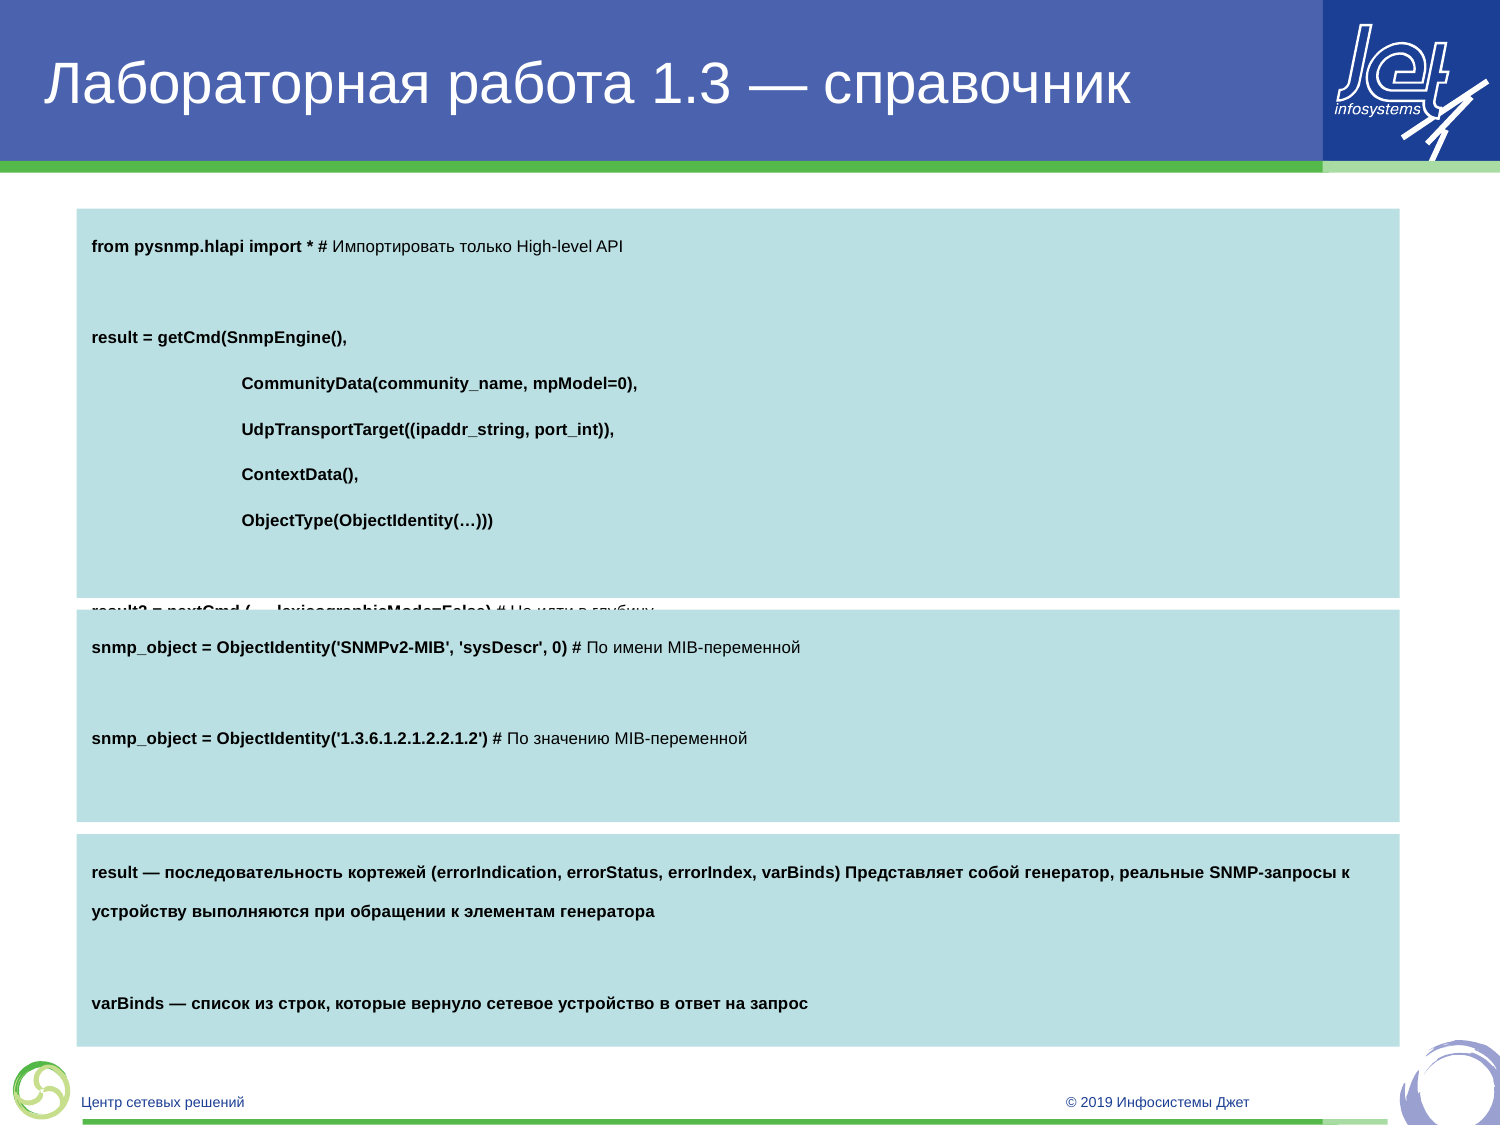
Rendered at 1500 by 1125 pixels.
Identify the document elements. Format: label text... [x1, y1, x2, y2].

text_box from pysnmp.hlapi import * # Импортировать только High-level API result = getCmd(SnmpEngine(), CommunityData(community_name, mpModel=0), UdpTransportTarget((ipaddr_string, port_int)), ContextData(), ObjectType(ObjectIdentity(…))) result2 = nextCmd (…, lexicographicMode=False) # Не идти в глубину [76, 208, 1400, 598]
title Лабораторная работа 1.3 — справочник [29, 21, 1294, 140]
text_box result — последовательность кортежей (errorIndication, errorStatus, errorIndex, varBinds) Представляет собой генератор, реальные SNMP-запросы к устройству выполняются при обращении к элементам генератора varBinds — список из строк, которые вернуло сетевое устройство в ответ на запрос [76, 834, 1400, 1047]
text_box snmp_object = ObjectIdentity('SNMPv2-MIB', 'sysDescr', 0) # По имени MIB-переменной snmp_object = ObjectIdentity('1.3.6.1.2.1.2.2.1.2') # По значению MIB-переменной [76, 609, 1400, 823]
